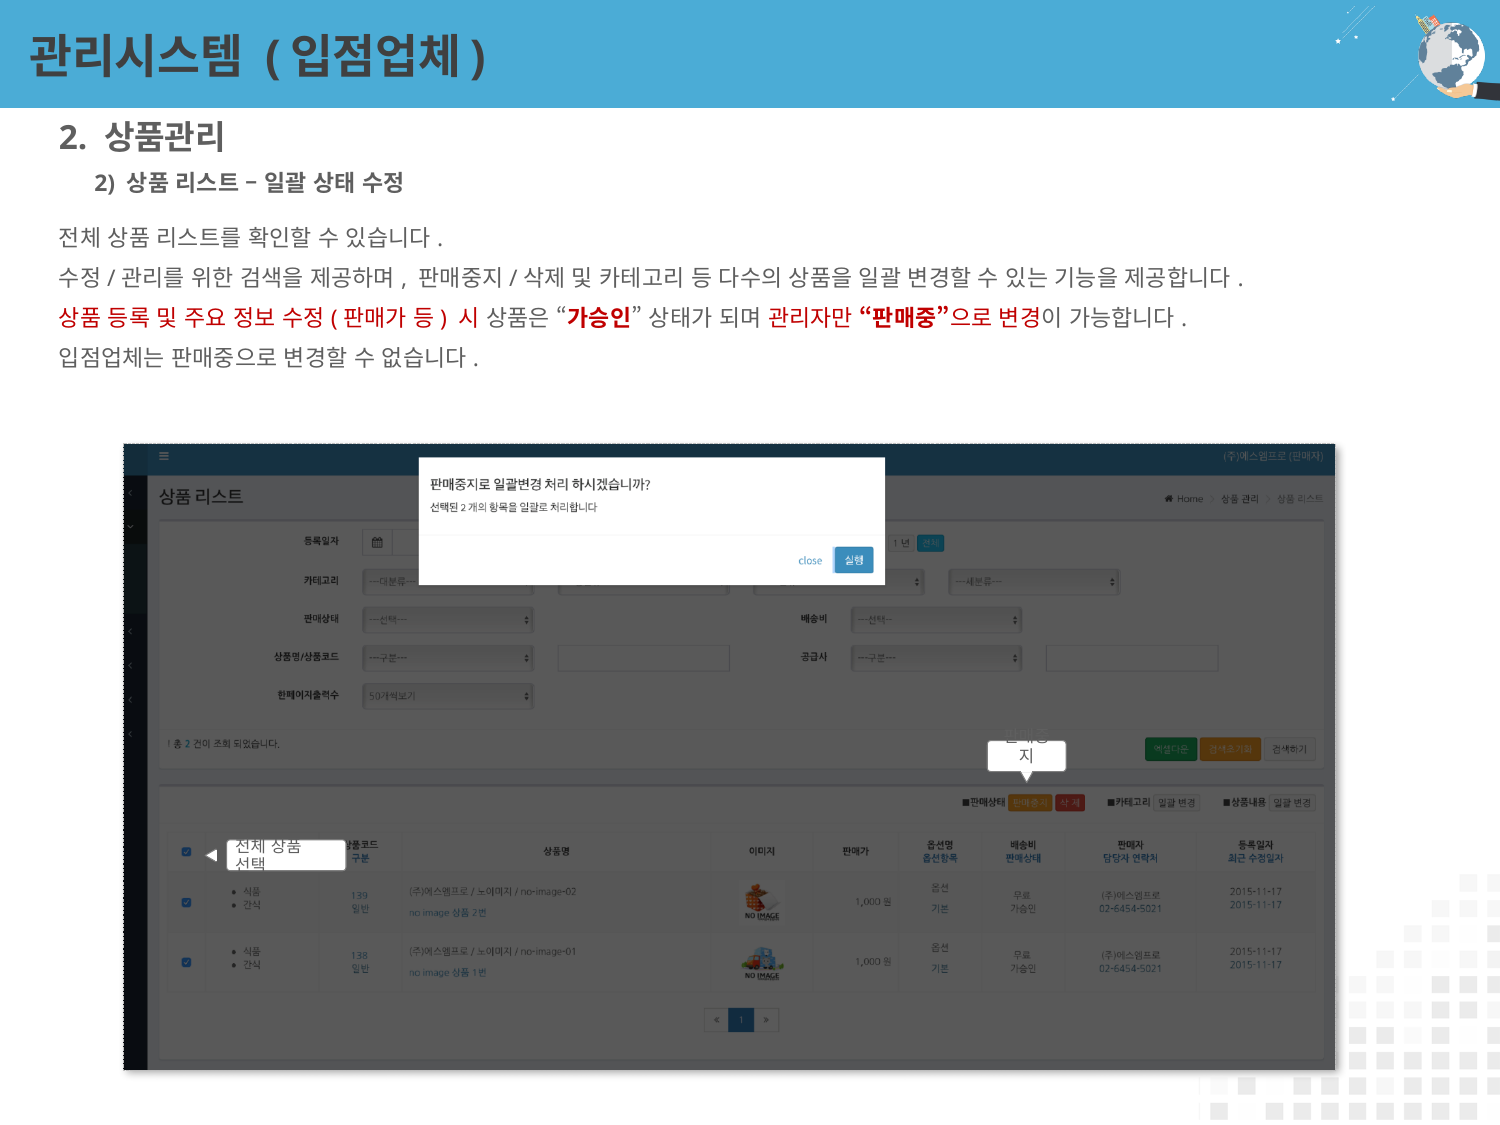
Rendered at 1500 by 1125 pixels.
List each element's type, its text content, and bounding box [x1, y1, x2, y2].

title 관리시스템 (입점업체) [0, 19, 1335, 90]
picture [123, 444, 1335, 1071]
picture [0, 0, 1500, 108]
text_box 2. 상품관리 2) 상품 리스트 – 일괄 상태 수정 [0, 107, 1500, 206]
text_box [204, 839, 357, 872]
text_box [984, 737, 1069, 783]
text_box 전체 상품 리스트를 확인할 수 있습니다. 수정/관리를 위한 검색을 제공하며, 판매중지/삭제 및 카테고리 등 다수의 상품을 일괄 변경할 수 있는 기능을 제공합니다. 상품 등록 및 주요 정보 수정(판매가 등) 시 상품은 “가승인” 상태가 되며 관리자만 “판매중”으로 변경이 가능합니다. 입점업체는 판매중으로 변경할 수 없습니다. [0, 214, 1500, 381]
